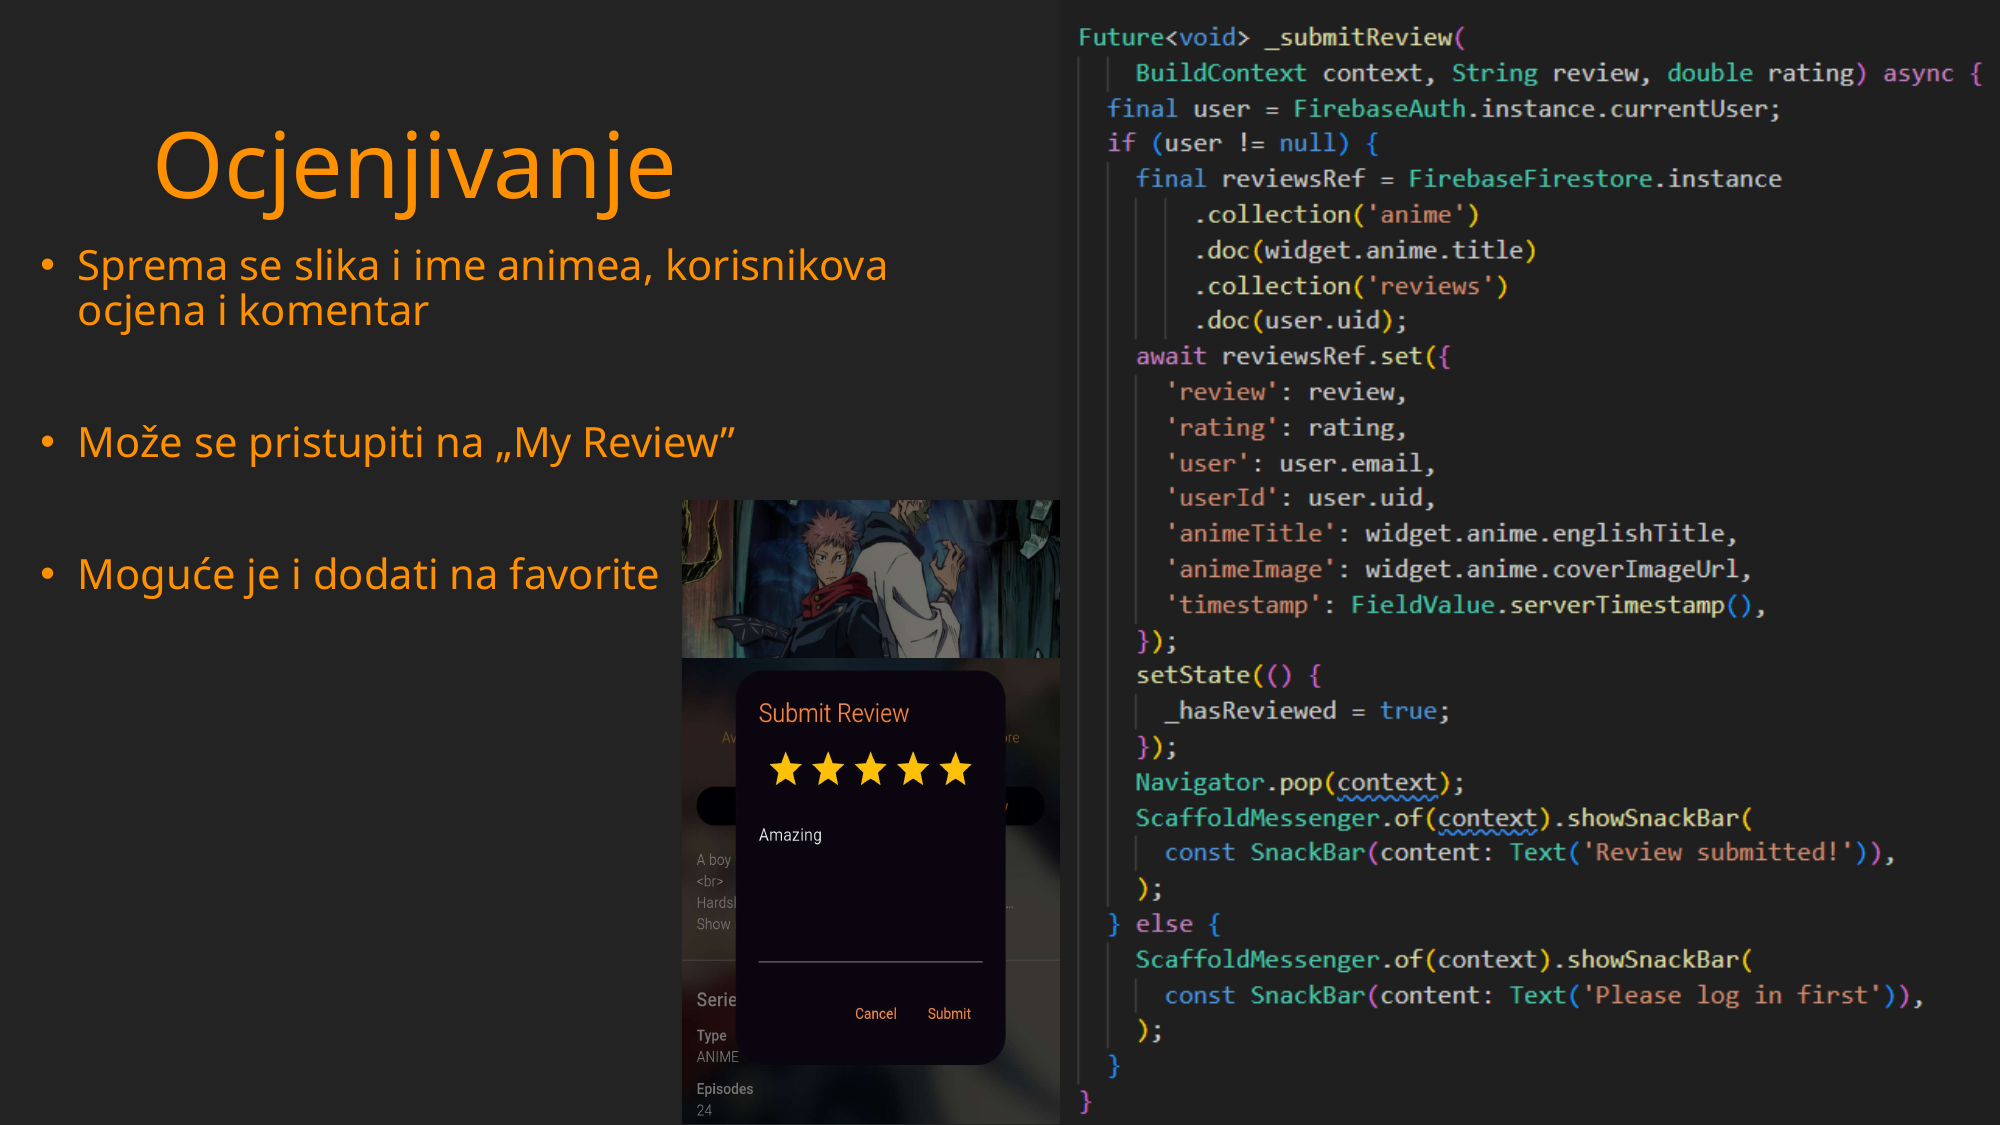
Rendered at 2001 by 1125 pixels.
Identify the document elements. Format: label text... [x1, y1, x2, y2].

list Sprema se slika i ime animea, korisnikova ocjena i komentar Može se pristupiti na „My Review” Moguće je i dodati na favorite [25, 236, 923, 951]
title Ocjenjivanje [137, 59, 1059, 278]
picture [681, 0, 2000, 1125]
